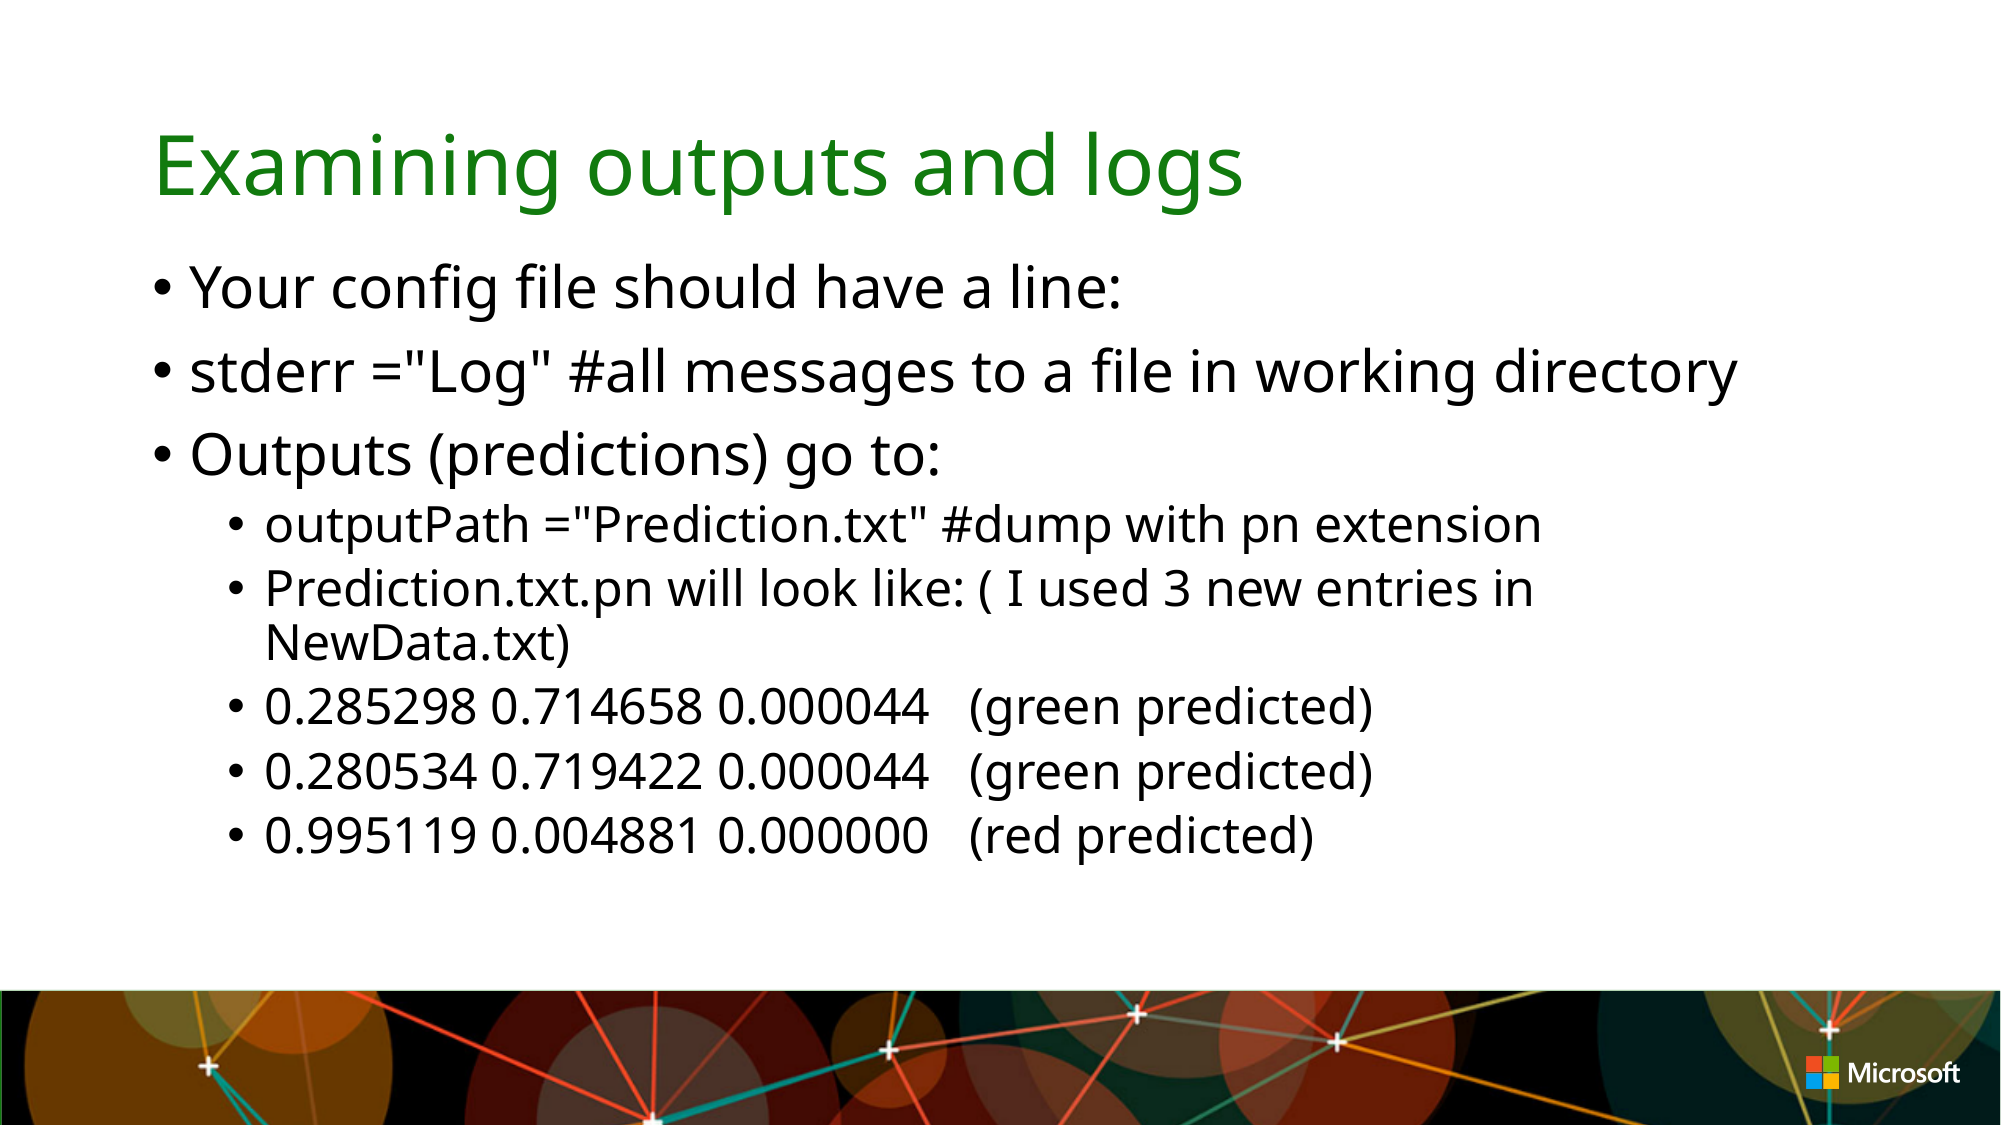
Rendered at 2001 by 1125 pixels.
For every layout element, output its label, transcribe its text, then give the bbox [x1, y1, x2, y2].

list Your config file should have a line: stderr ="Log" #all messages to a file in working directory Outputs (predictions) go to: outputPath ="Prediction.txt" #dump with pn extension Prediction.txt.pn will look like: ( I used 3 new entries in NewData.txt) 0.285298 0.714658 0.000044 (green predicted) 0.280534 0.719422 0.000044 (green predicted) 0.995119 0.004881 0.000000 (red predicted) [137, 278, 1863, 917]
title Examining outputs and logs [137, 59, 1863, 278]
picture [0, 0, 2001, 1125]
